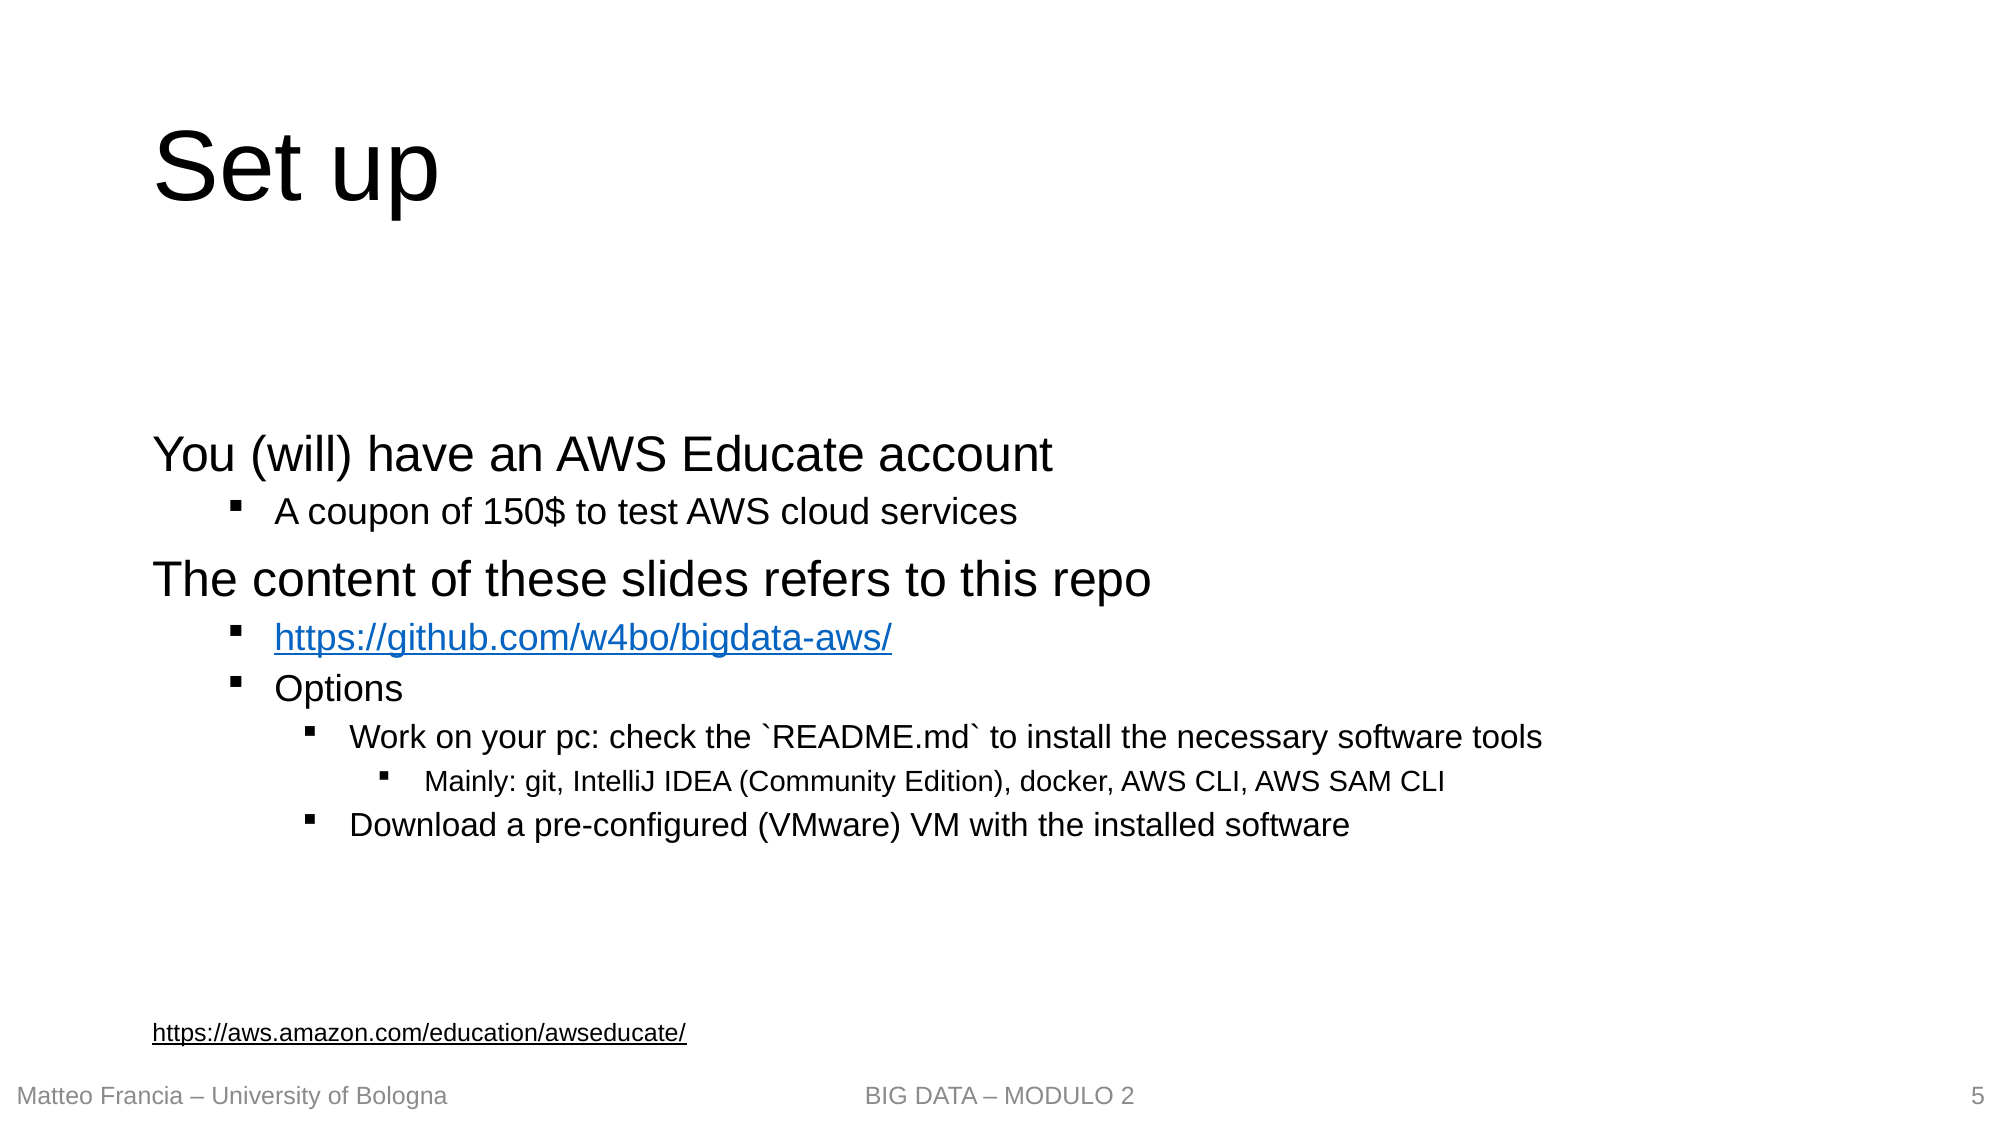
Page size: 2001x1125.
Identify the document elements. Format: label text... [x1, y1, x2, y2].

list https://aws.amazon.com/education/awseducate/ [137, 1003, 1863, 1064]
list You (will) have an AWS Educate account A coupon of 150$ to test AWS cloud services The content of these slides refers to this repo https://github.com/w4bo/bigdata-aws/ Options Work on your pc: check the `README.md` to install the necessary software tools Mainly: git, IntelliJ IDEA (Community Edition), docker, AWS CLI, AWS SAM CLI Download a pre-configured (VMware) VM with the installed software [137, 278, 1863, 993]
slide_number 5 [1550, 1065, 2000, 1125]
footer Matteo Francia – University of Bologna [0, 1065, 466, 1125]
title Set up [137, 59, 1863, 278]
